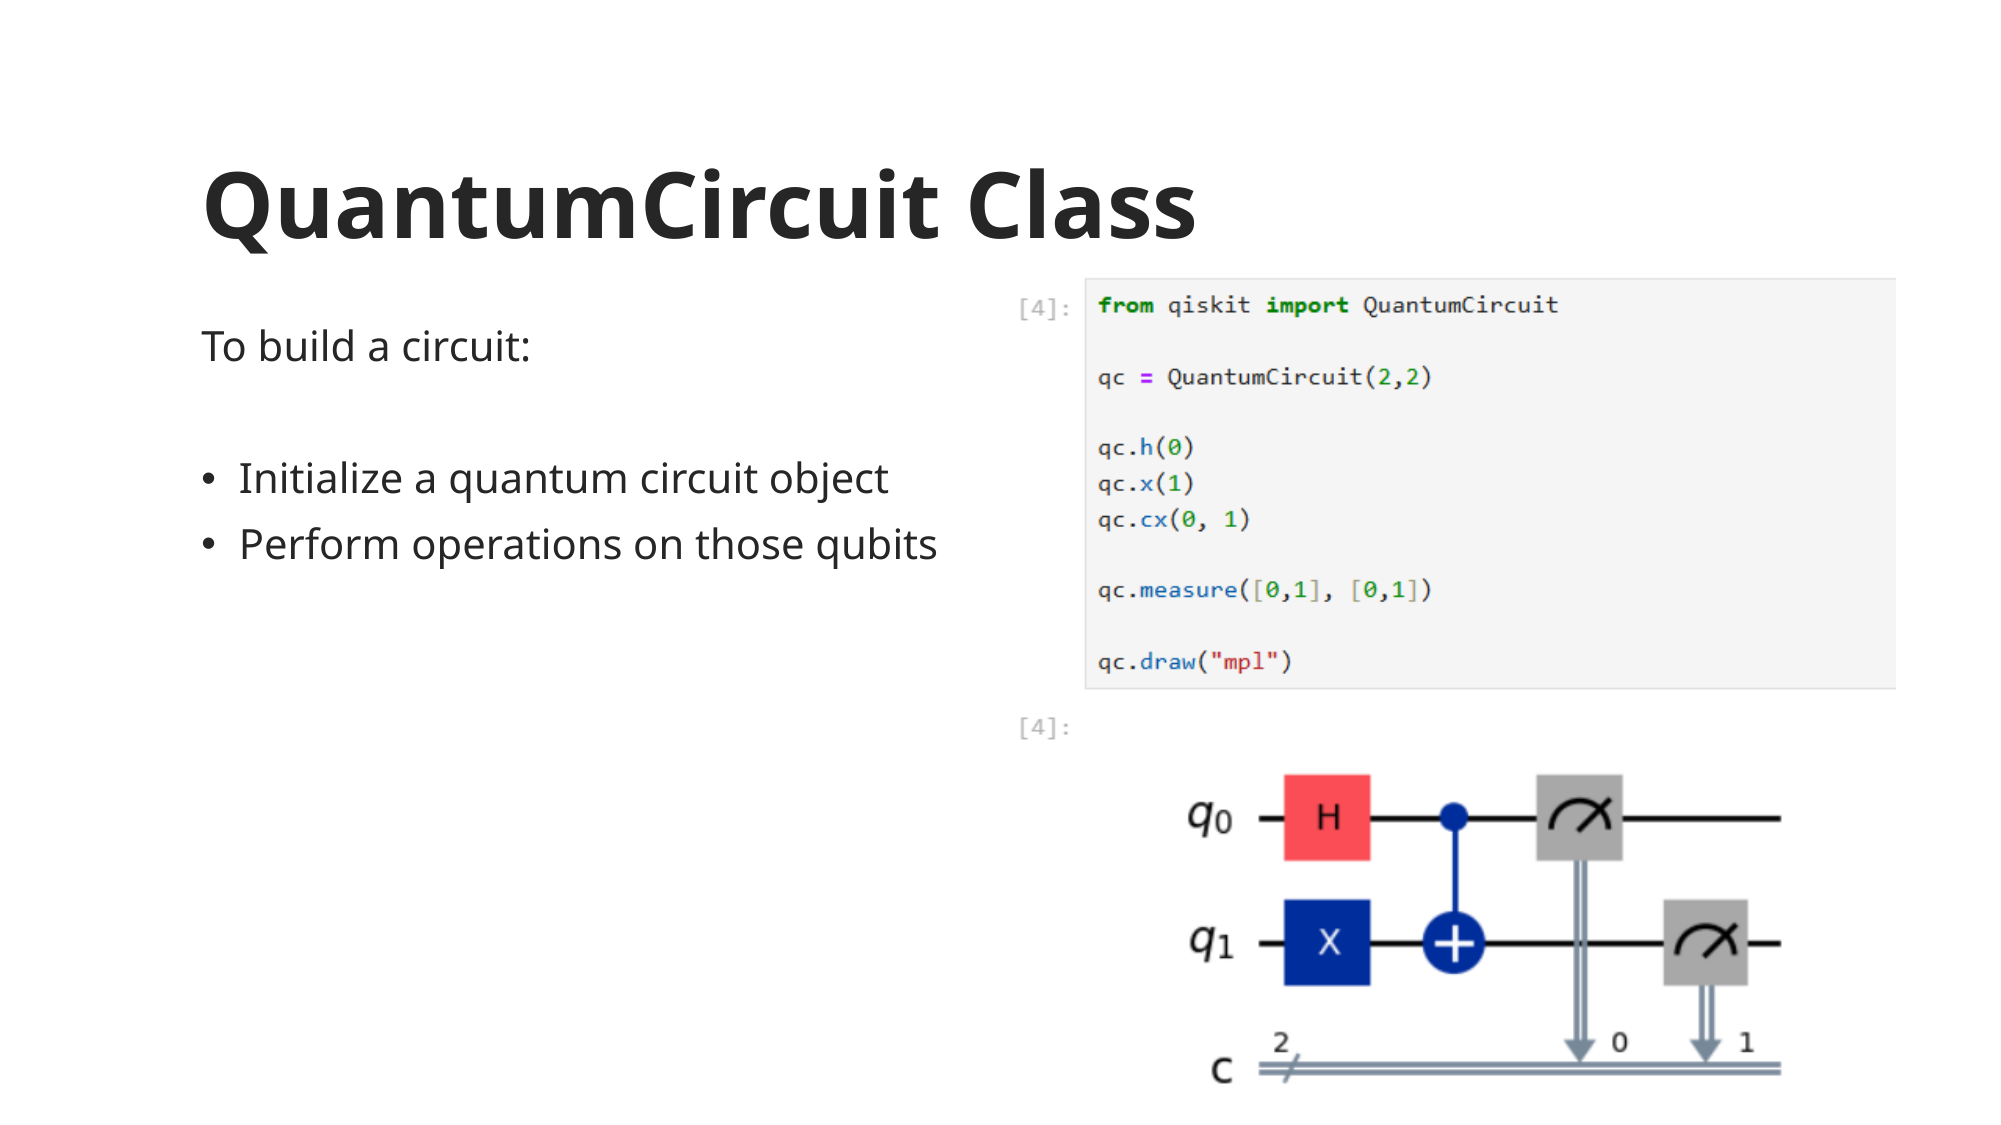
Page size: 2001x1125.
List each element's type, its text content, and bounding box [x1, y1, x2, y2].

title QuantumCircuit Class [186, 99, 1969, 319]
list To build a circuit: Initialize a quantum circuit object Perform operations on those qubits [186, 318, 999, 1087]
picture [999, 268, 1896, 1105]
